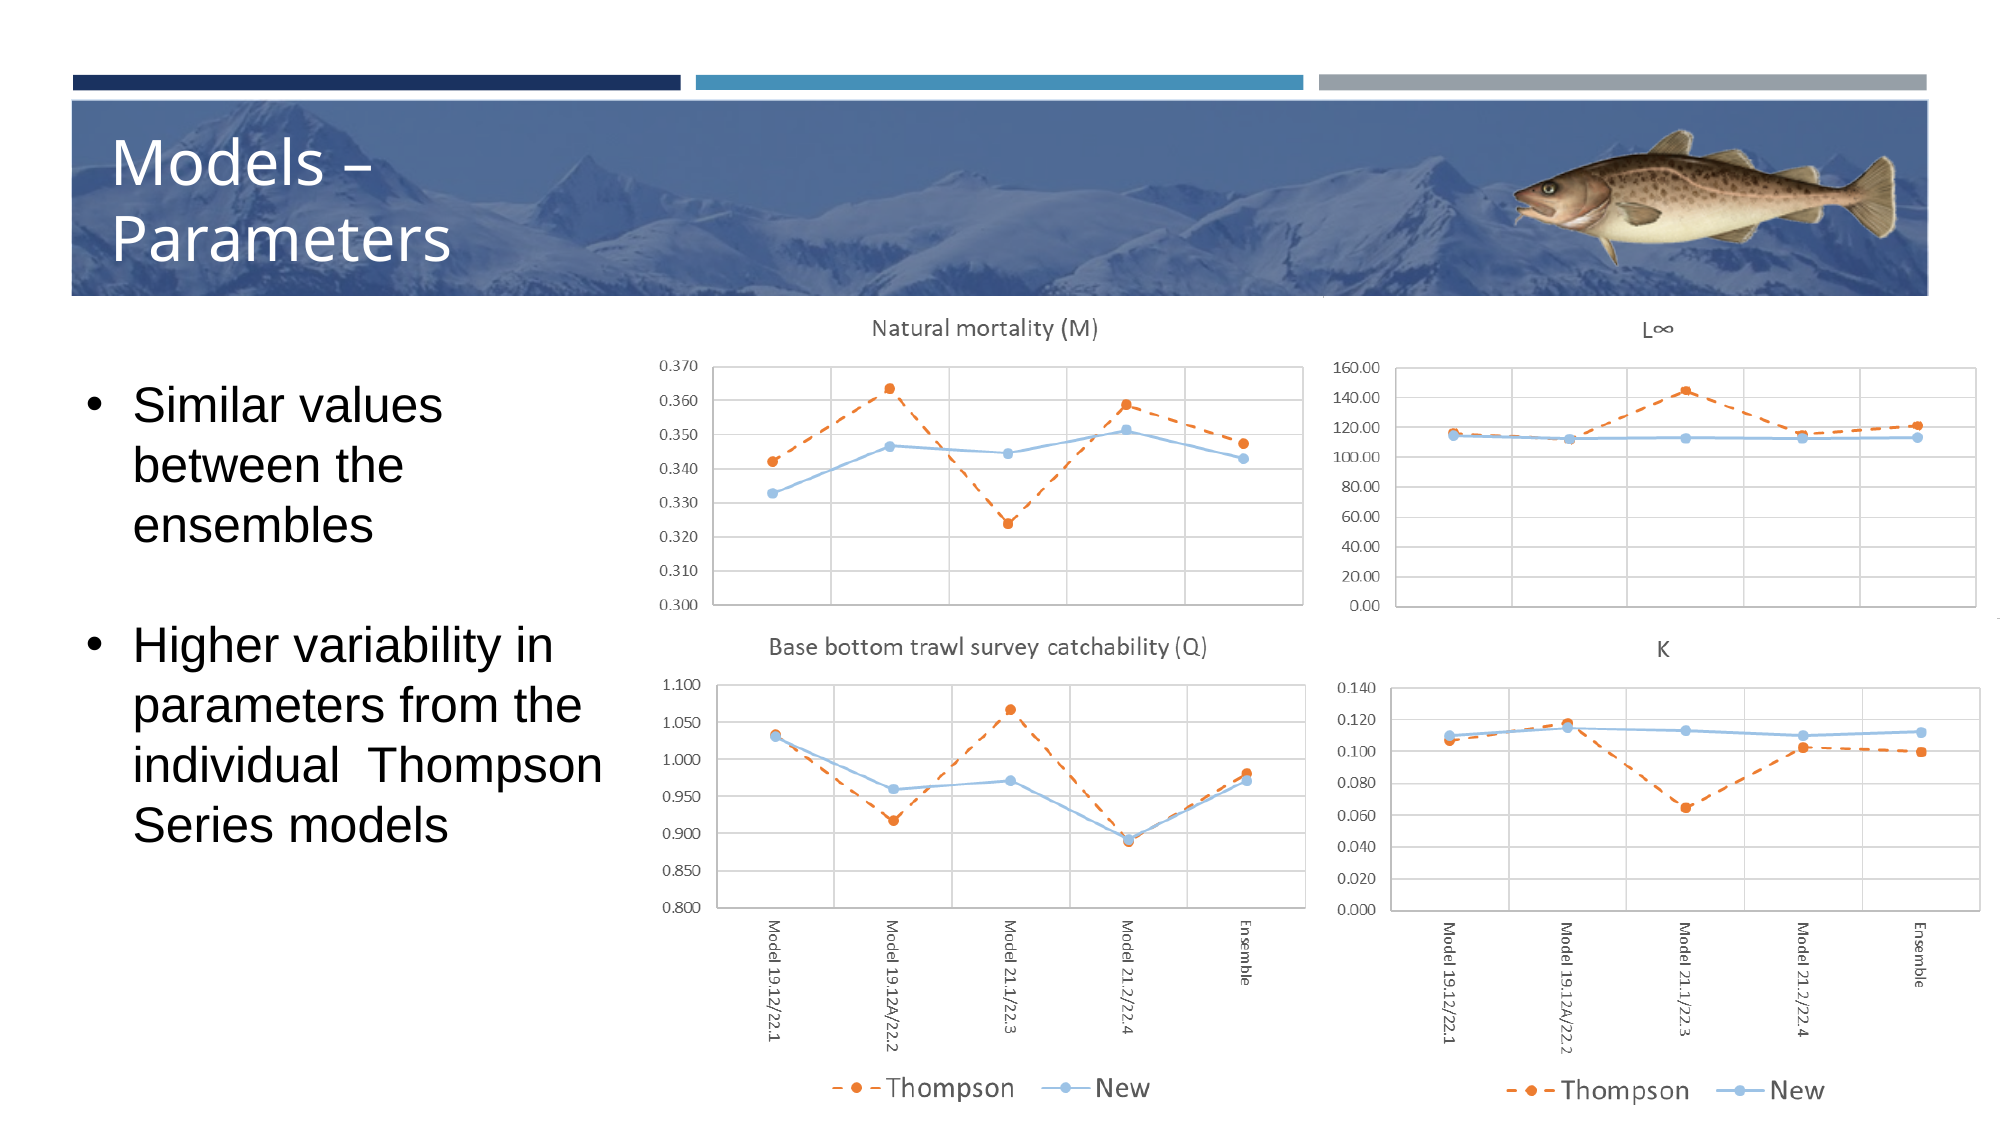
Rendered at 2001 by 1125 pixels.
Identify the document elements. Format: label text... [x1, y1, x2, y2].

text_box [1908, 99, 1929, 295]
text_box [71, 99, 1503, 296]
picture [647, 77, 2000, 1125]
text_box Similar values between the ensembles Higher variability in parameters from the individual Thompson Series models [71, 365, 620, 921]
title Models – Parameters [95, 115, 1503, 282]
